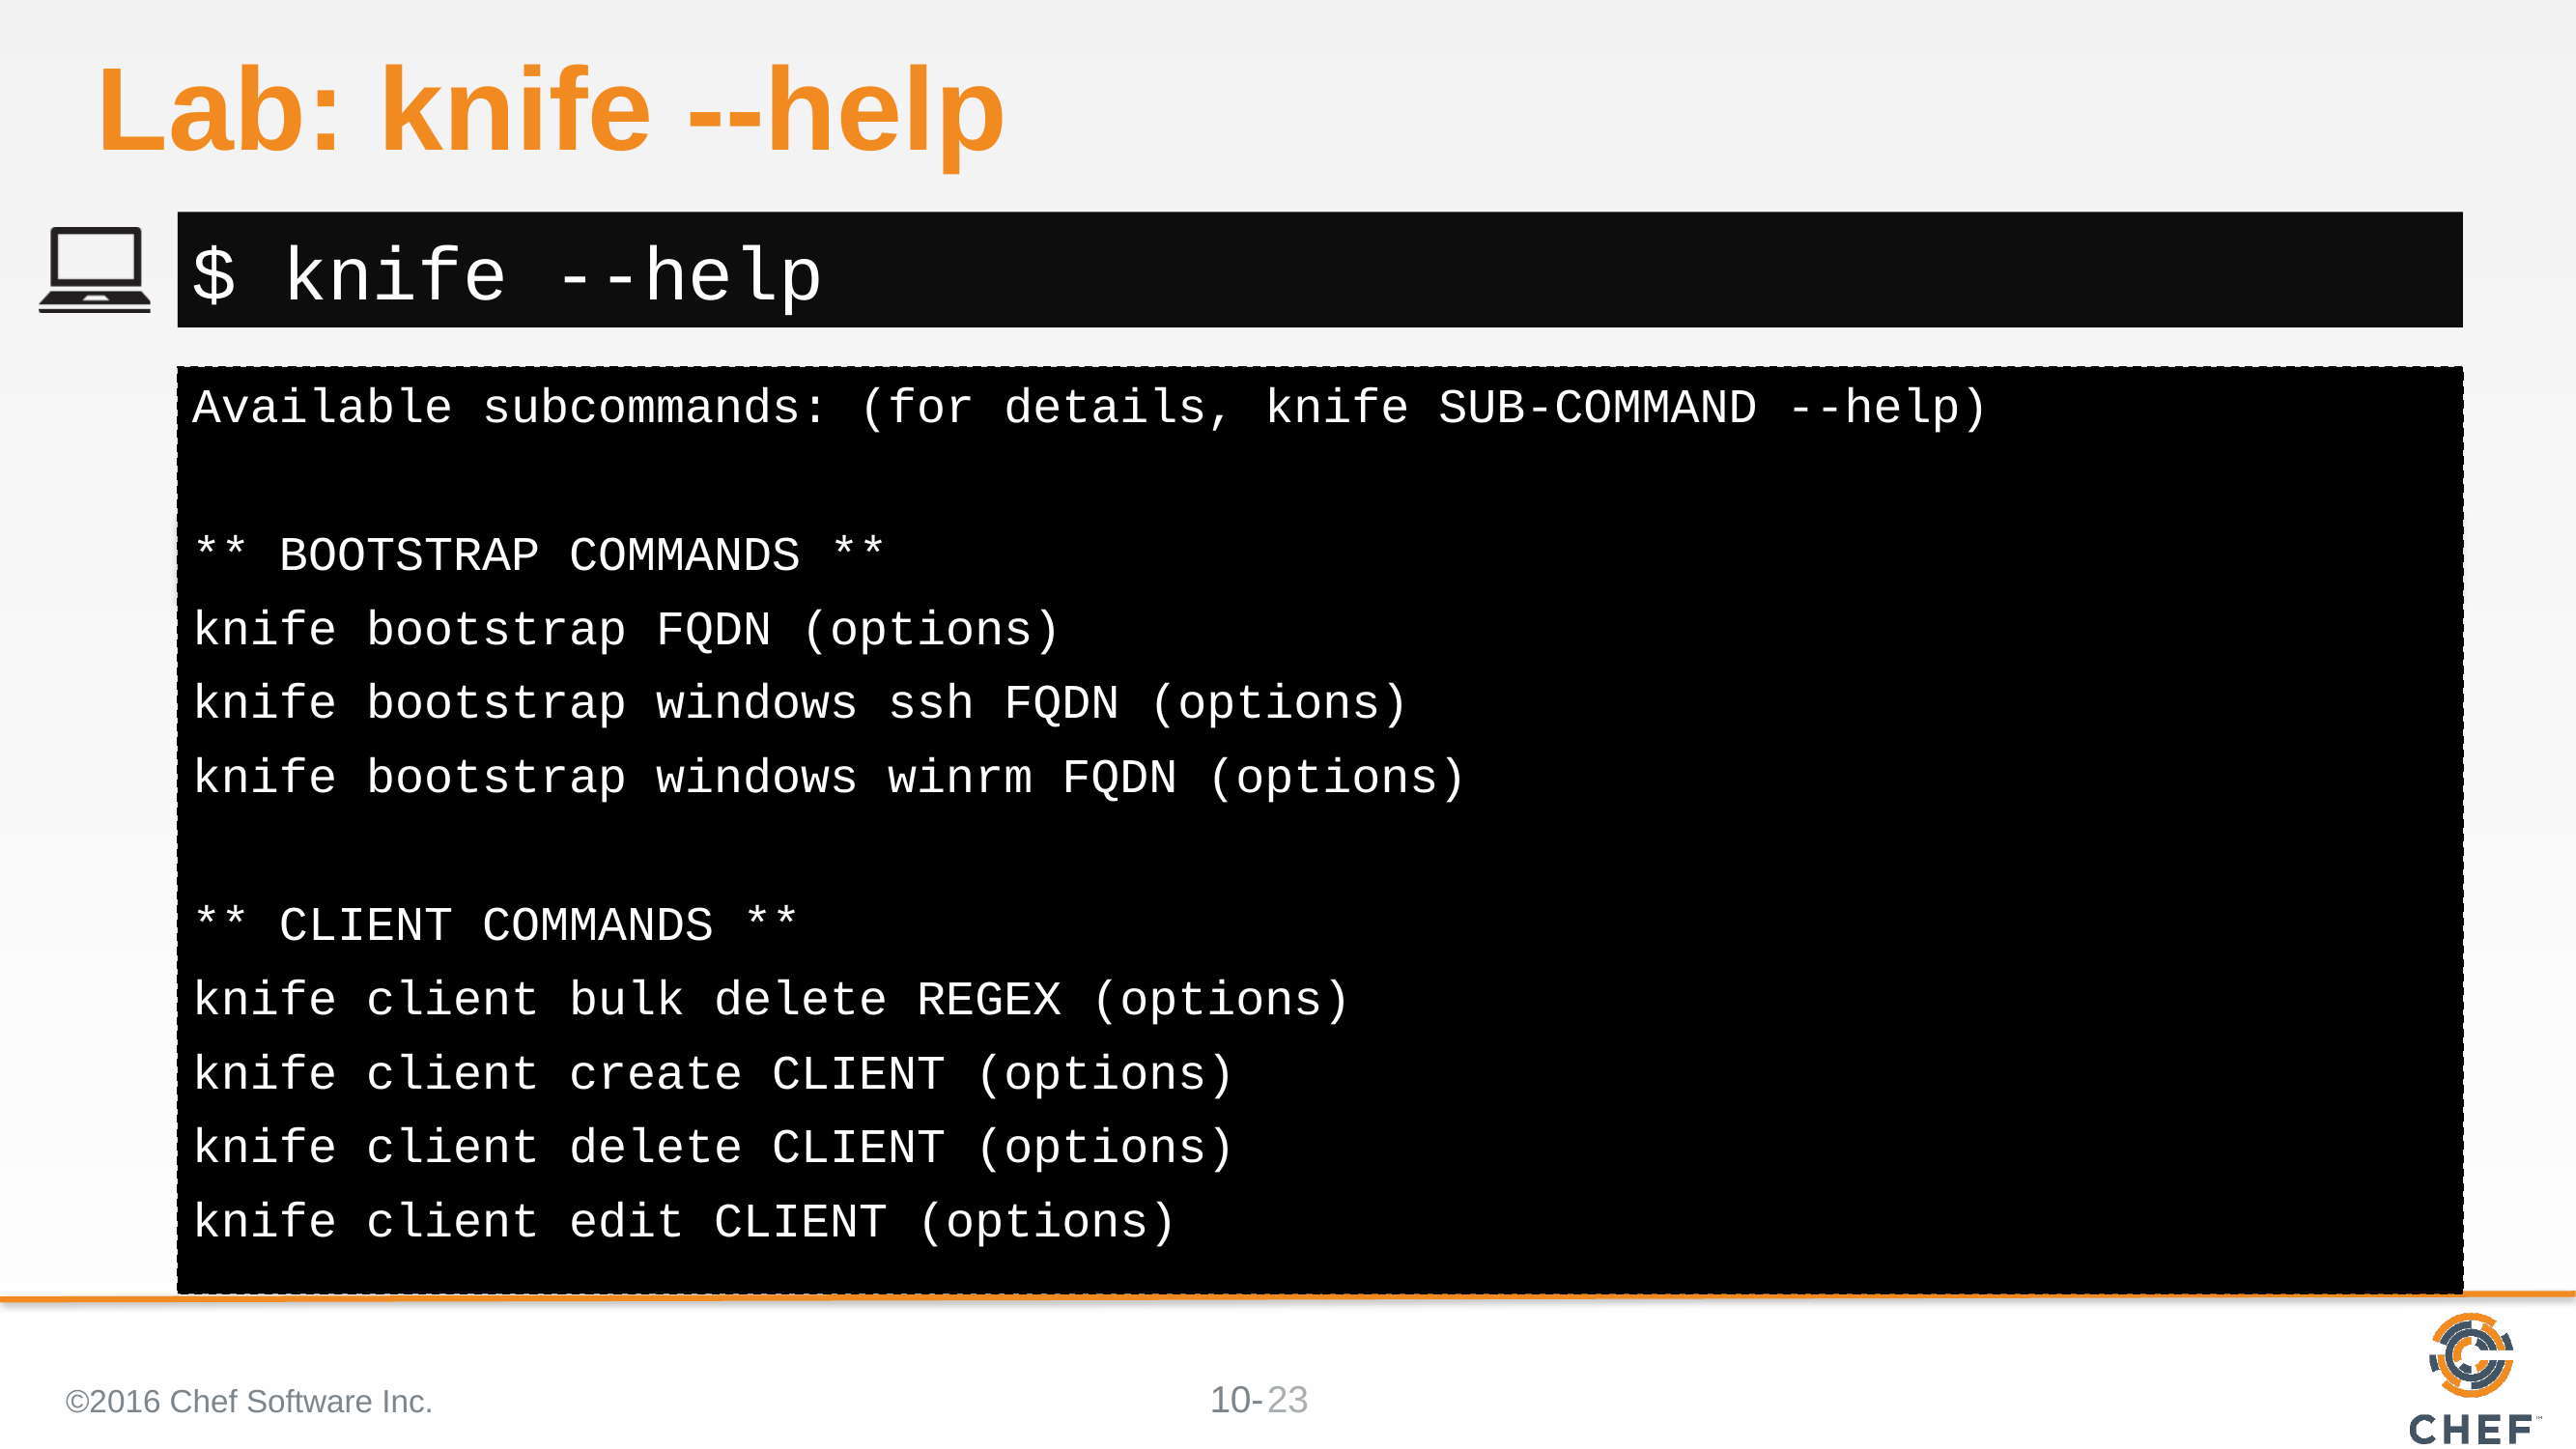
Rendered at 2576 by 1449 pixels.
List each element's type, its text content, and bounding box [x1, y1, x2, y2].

list $ knife --help [177, 212, 2463, 327]
slide_number 23 [998, 1359, 1578, 1437]
list Available subcommands: (for details, knife SUB-COMMAND --help) ** BOOTSTRAP COMMANDS ** knife bootstrap FQDN (options) knife bootstrap windows ssh FQDN (options) knife bootstrap windows winrm FQDN (options) ** CLIENT COMMANDS ** knife client bulk delete REGEX (options) knife client create CLIENT (options) knife client delete CLIENT (options) knife client edit CLIENT (options) [177, 366, 2464, 1294]
title Lab: knife --help [96, 48, 2463, 180]
picture [2399, 1297, 2550, 1449]
footer ©2016 Chef Software Inc. [51, 1359, 952, 1440]
